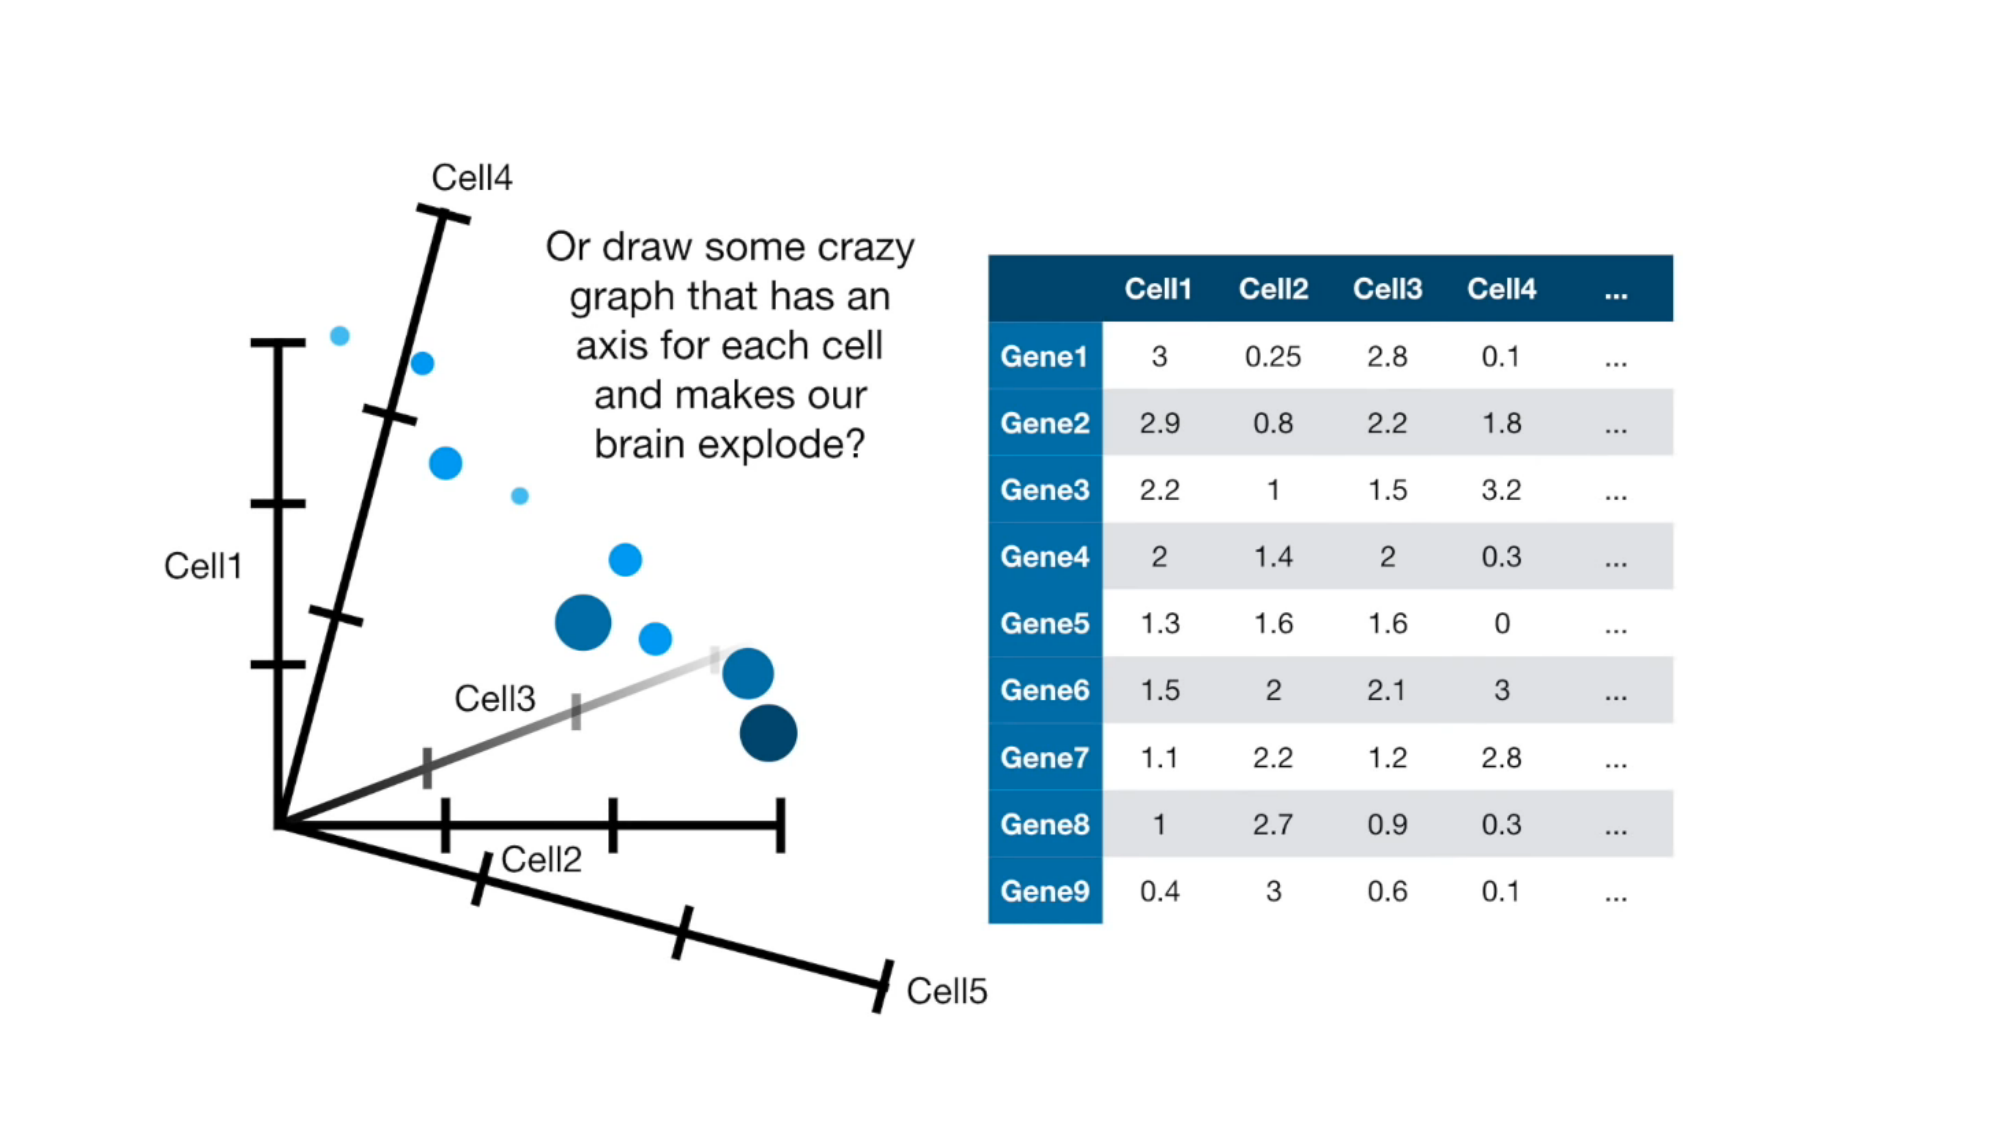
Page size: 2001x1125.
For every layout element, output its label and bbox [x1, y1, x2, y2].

picture [136, 53, 1787, 1017]
